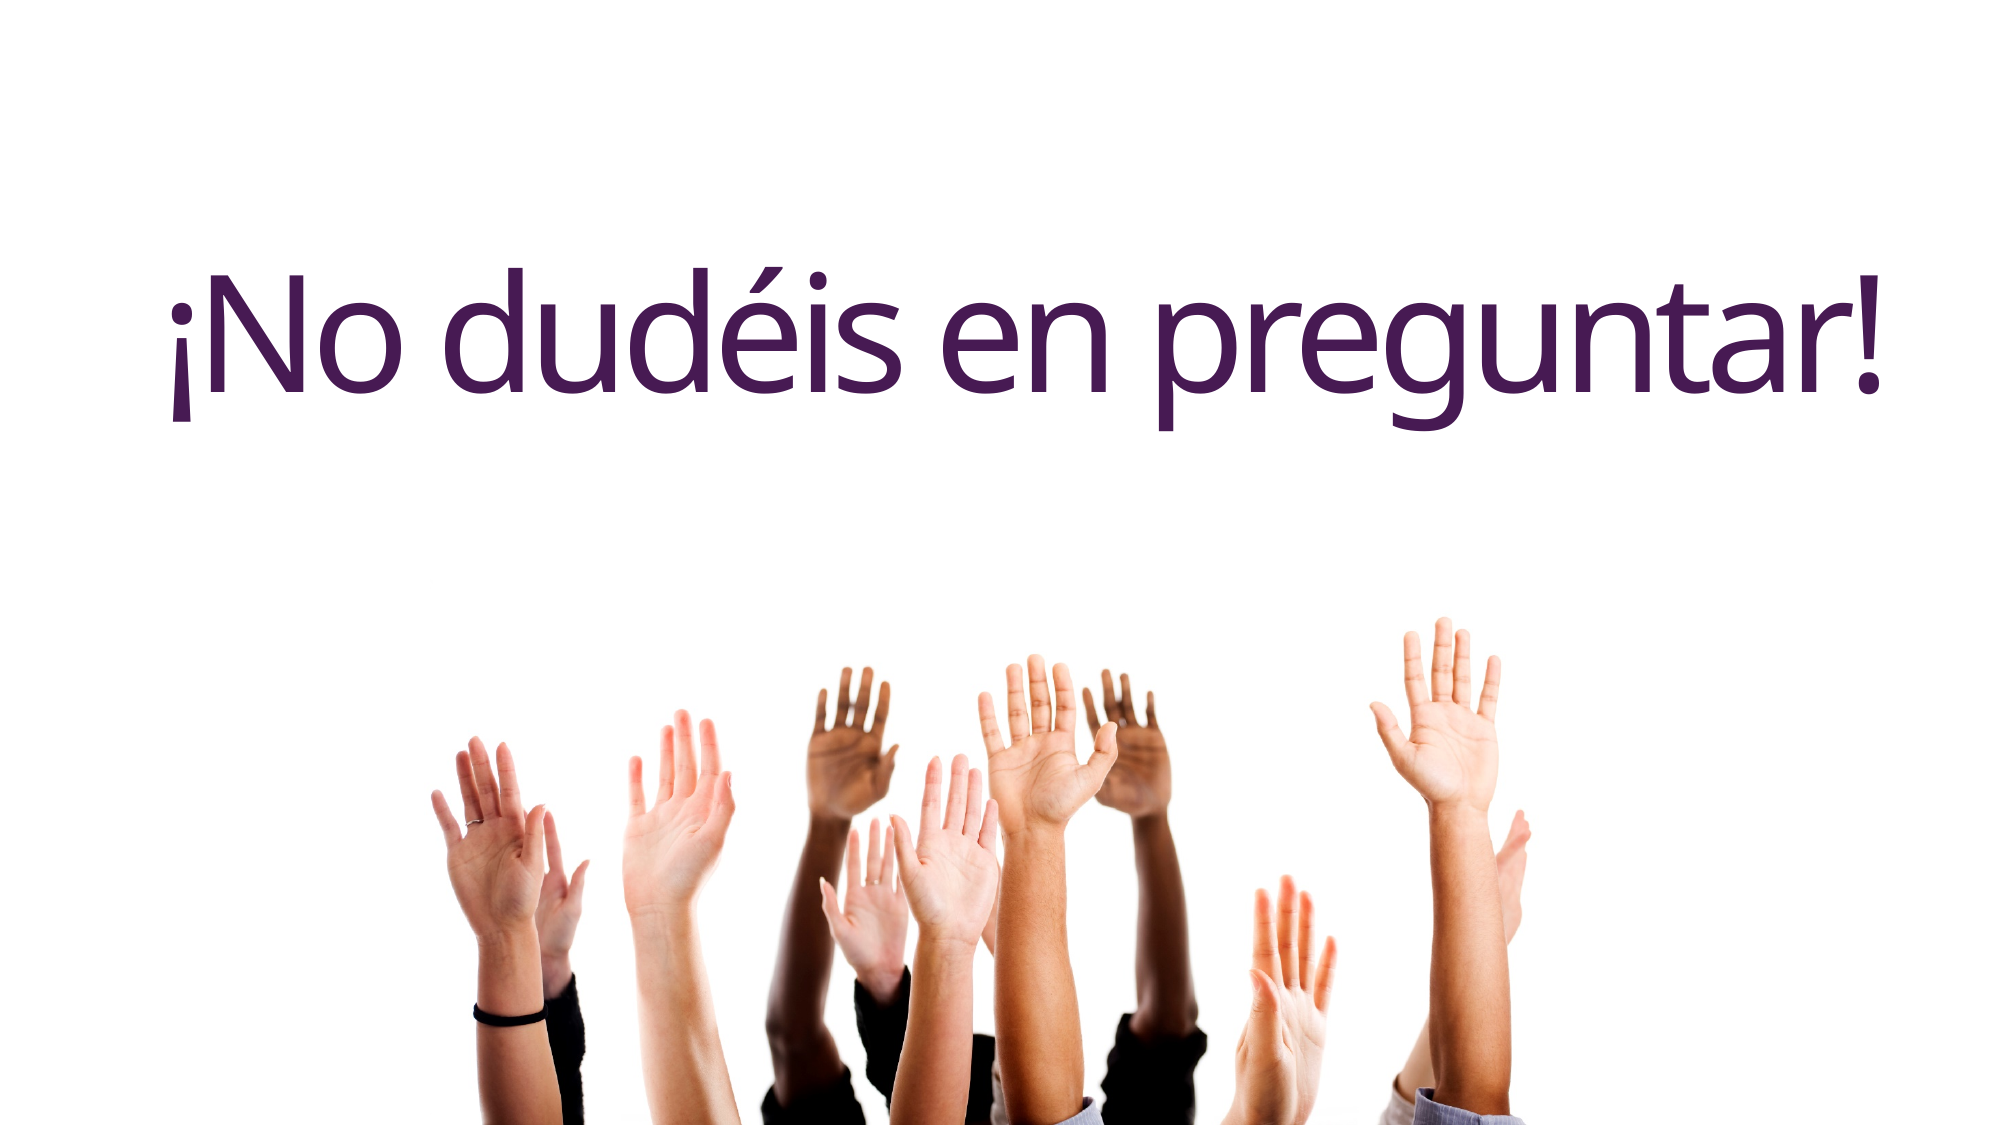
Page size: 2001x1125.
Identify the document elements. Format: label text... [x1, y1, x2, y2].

picture [423, 465, 1577, 1125]
text_box ¡No dudéis en preguntar! [125, 229, 1926, 426]
